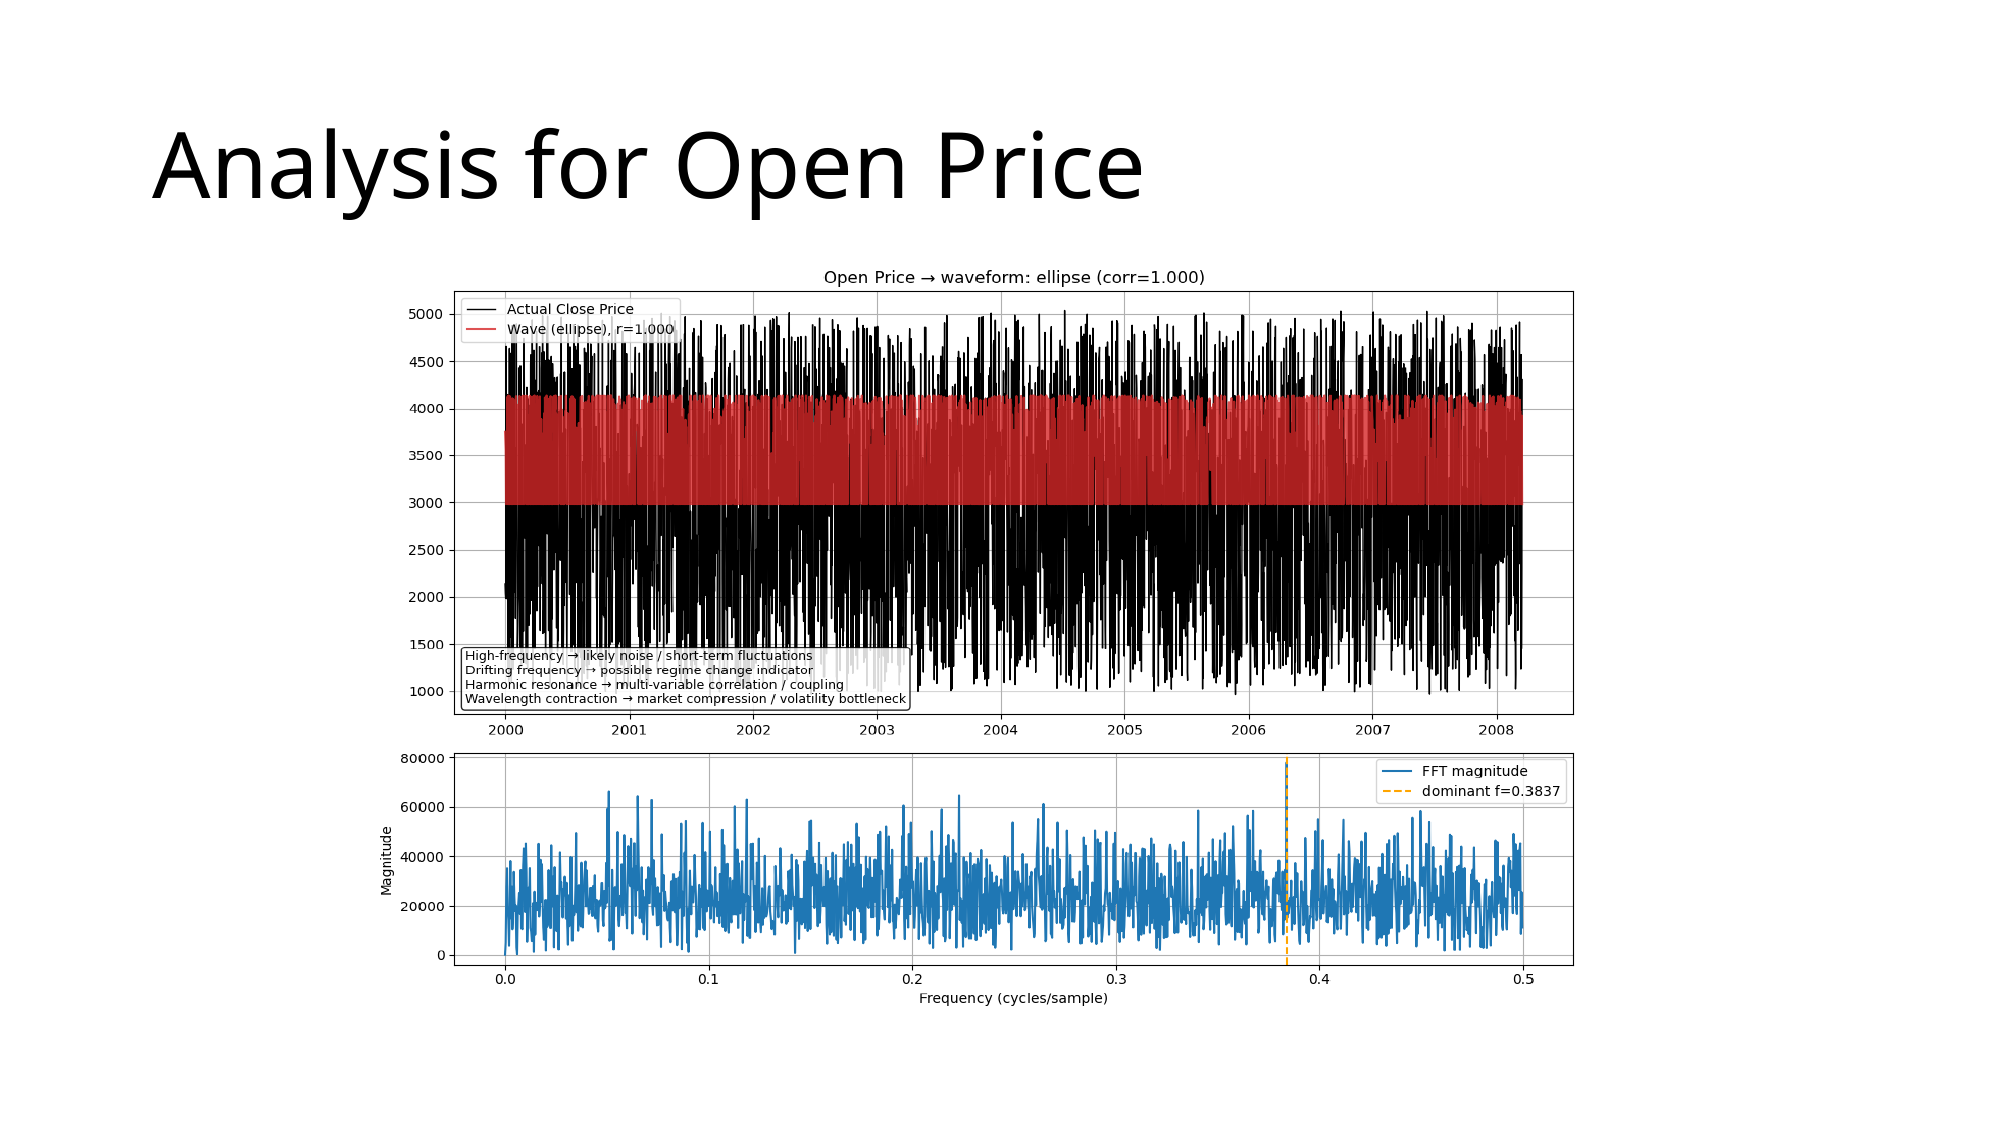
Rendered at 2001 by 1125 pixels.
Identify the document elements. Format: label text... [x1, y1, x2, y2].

title Analysis for Open Price [137, 59, 1863, 278]
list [370, 260, 1583, 1015]
